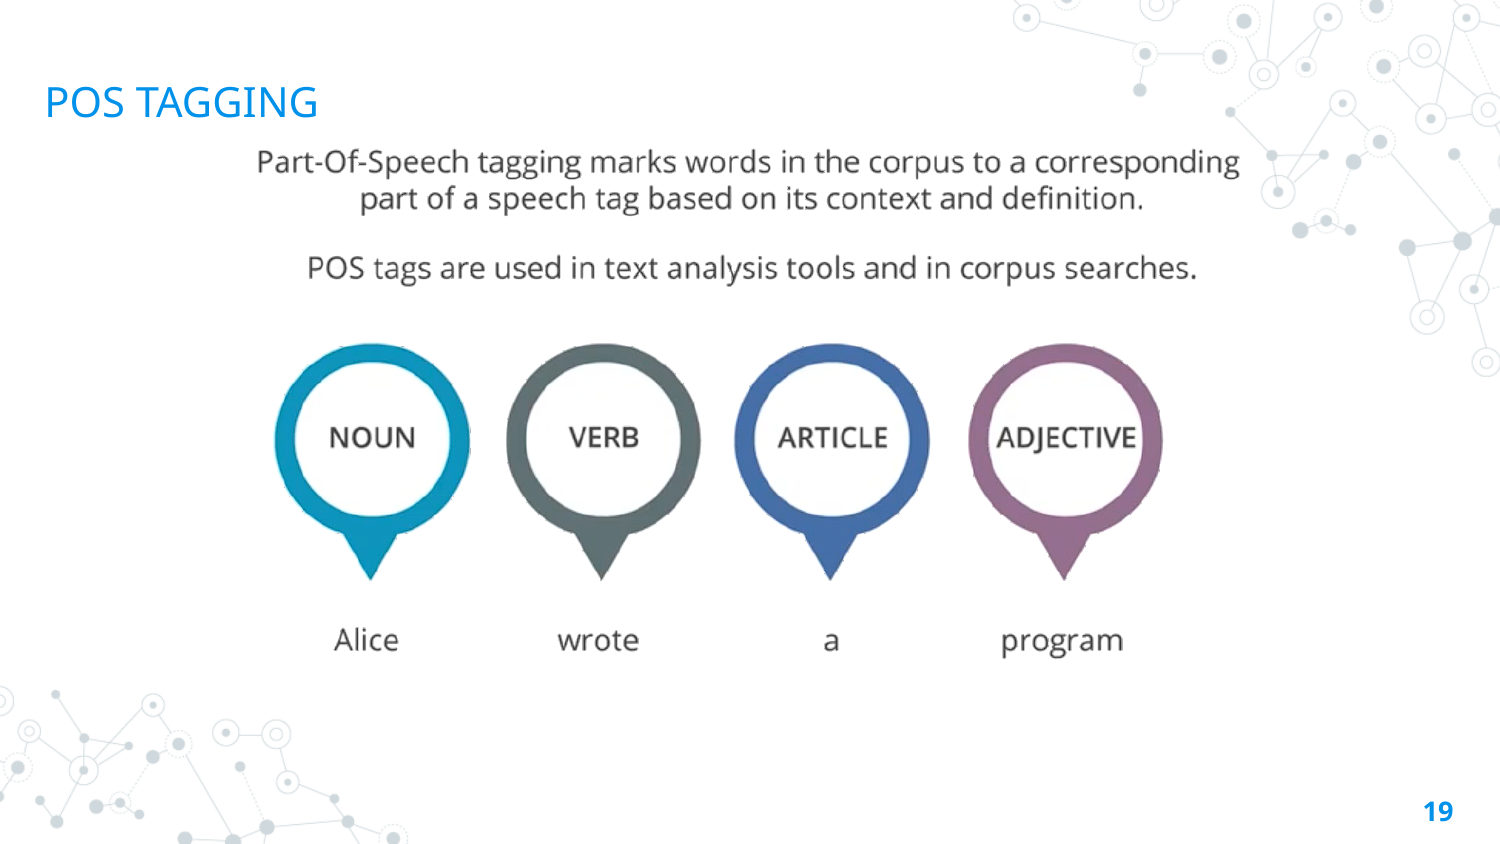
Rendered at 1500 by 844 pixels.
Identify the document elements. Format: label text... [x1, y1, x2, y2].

text_box POS TAGGING [29, 25, 1272, 141]
picture [0, 0, 1500, 844]
slide_number 19 [1378, 779, 1469, 844]
